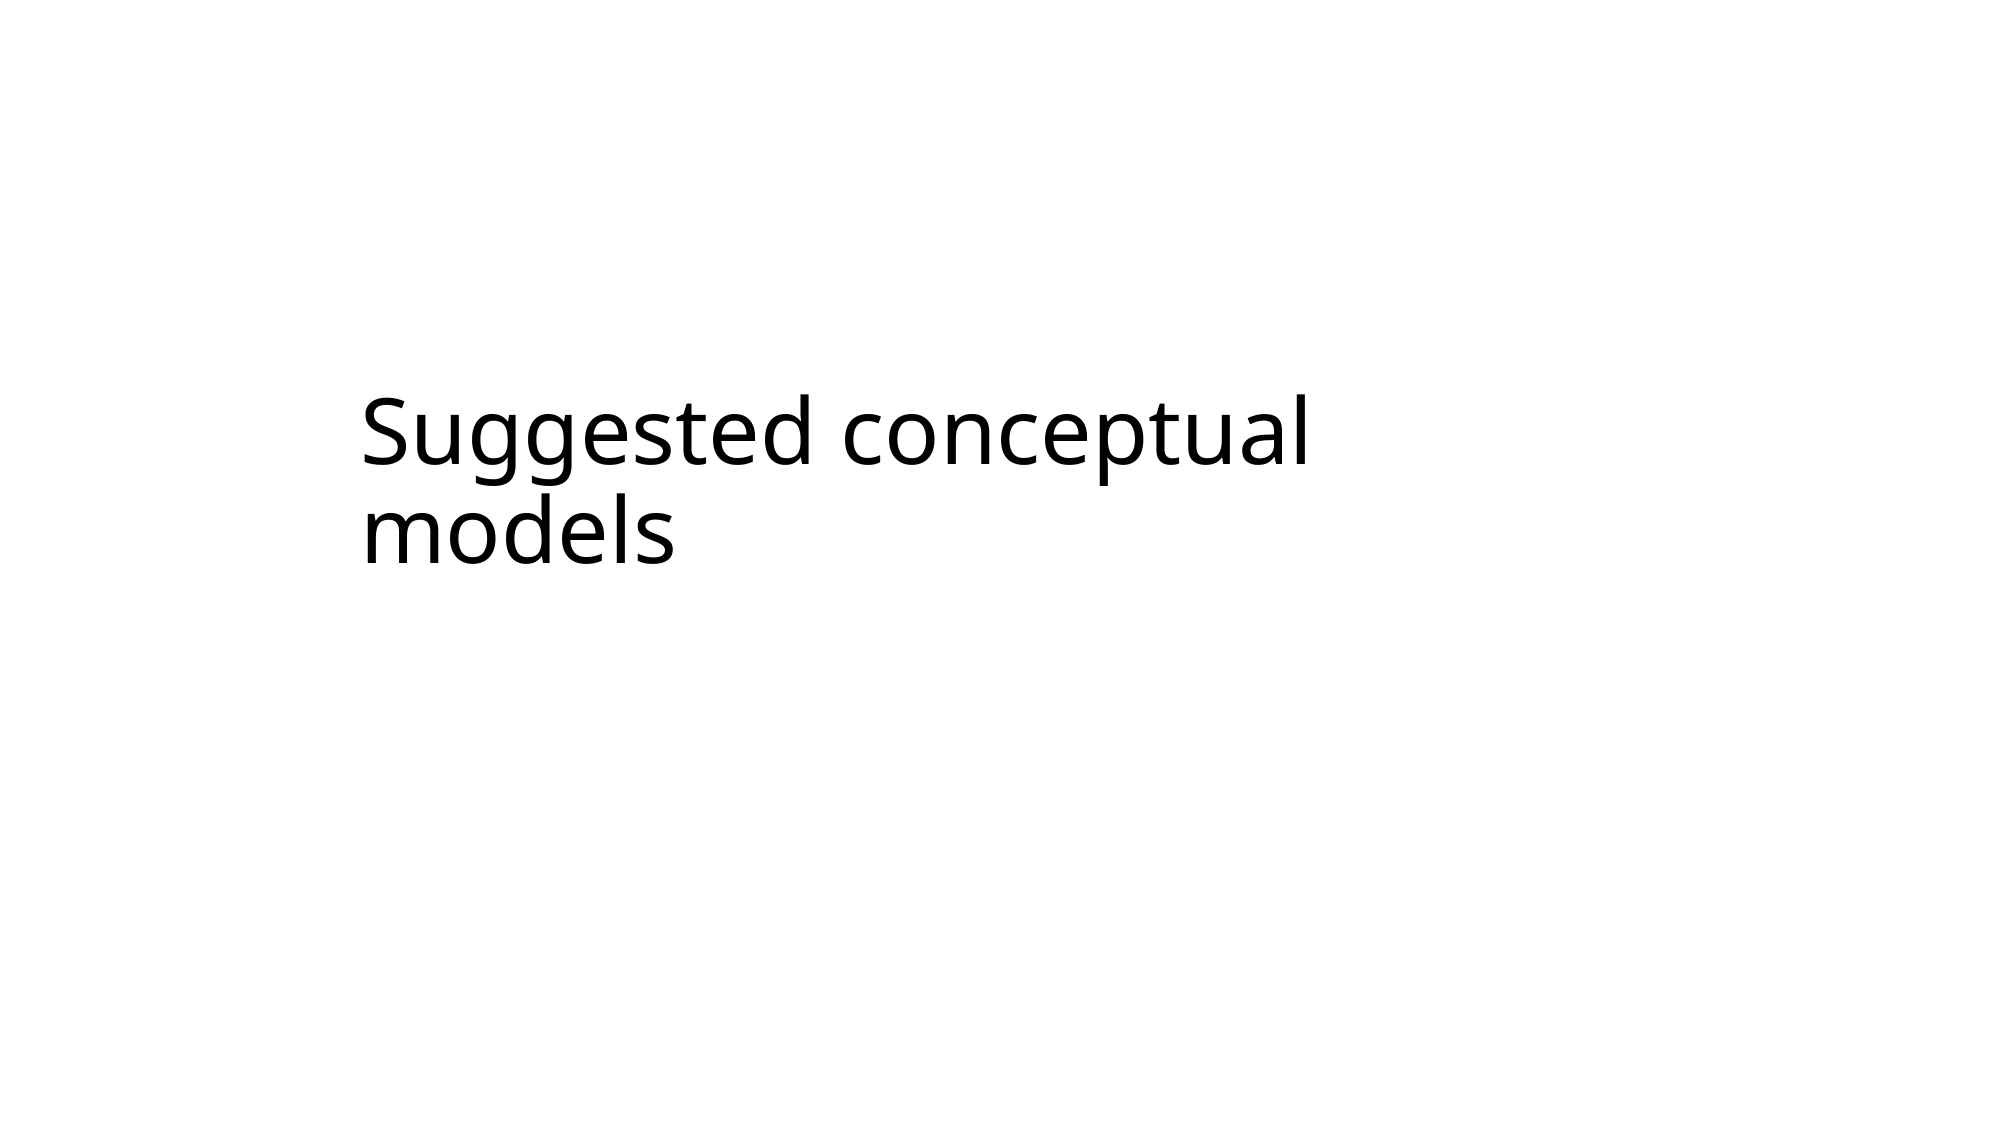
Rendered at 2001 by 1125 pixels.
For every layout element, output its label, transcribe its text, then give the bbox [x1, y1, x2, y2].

title Suggested conceptual models [345, 375, 1552, 593]
